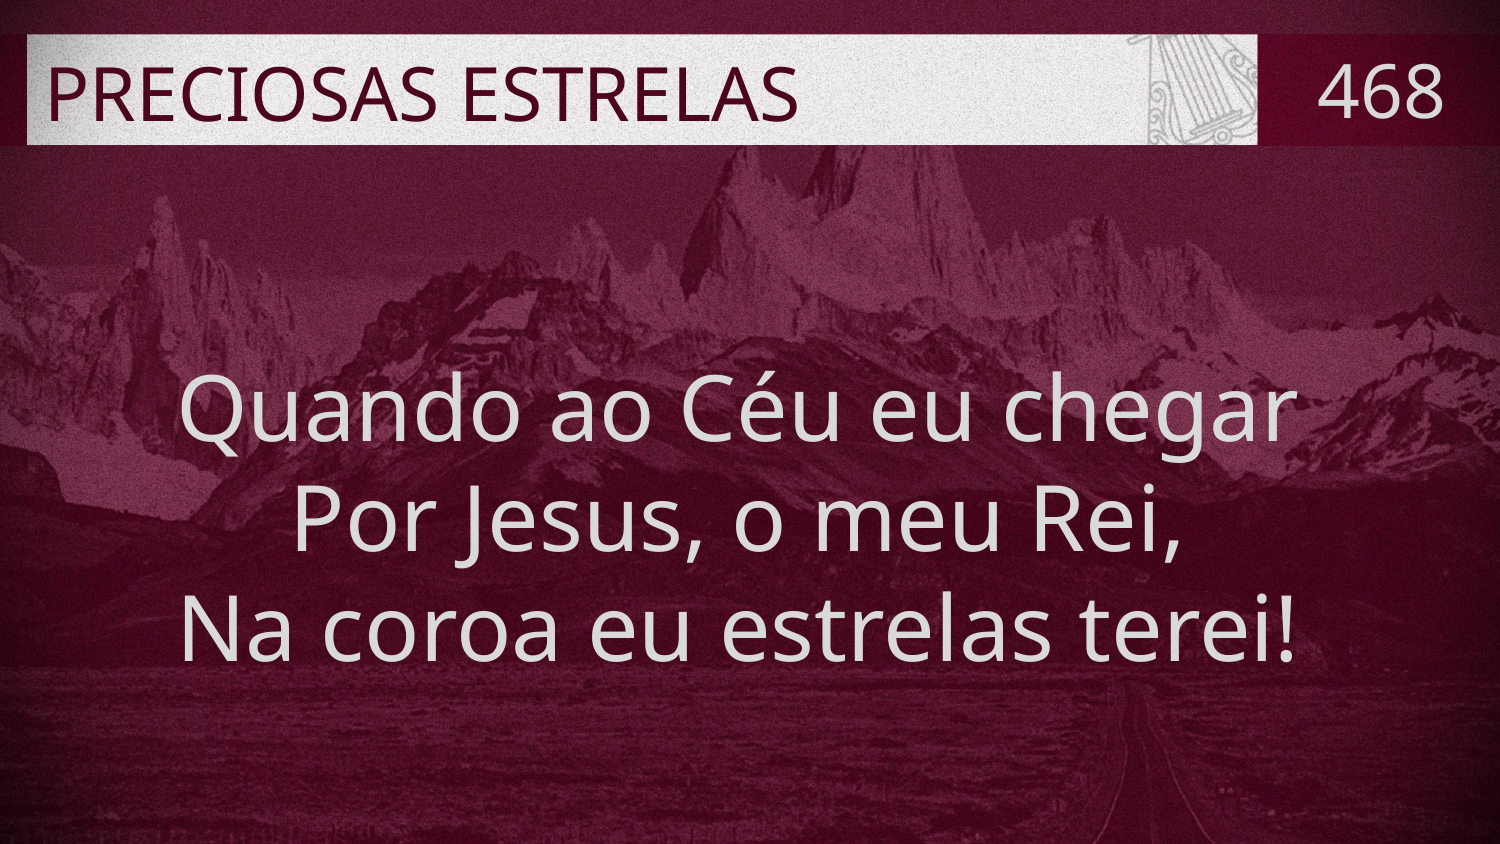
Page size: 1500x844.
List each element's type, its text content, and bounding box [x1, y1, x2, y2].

list 468 [1281, 36, 1483, 143]
list Quando ao Céu eu chegar Por Jesus, o meu Rei, Na coroa eu estrelas terei! [0, 185, 1500, 844]
title PRECIOSAS ESTRELAS [29, 33, 1258, 151]
picture [0, 0, 1500, 185]
